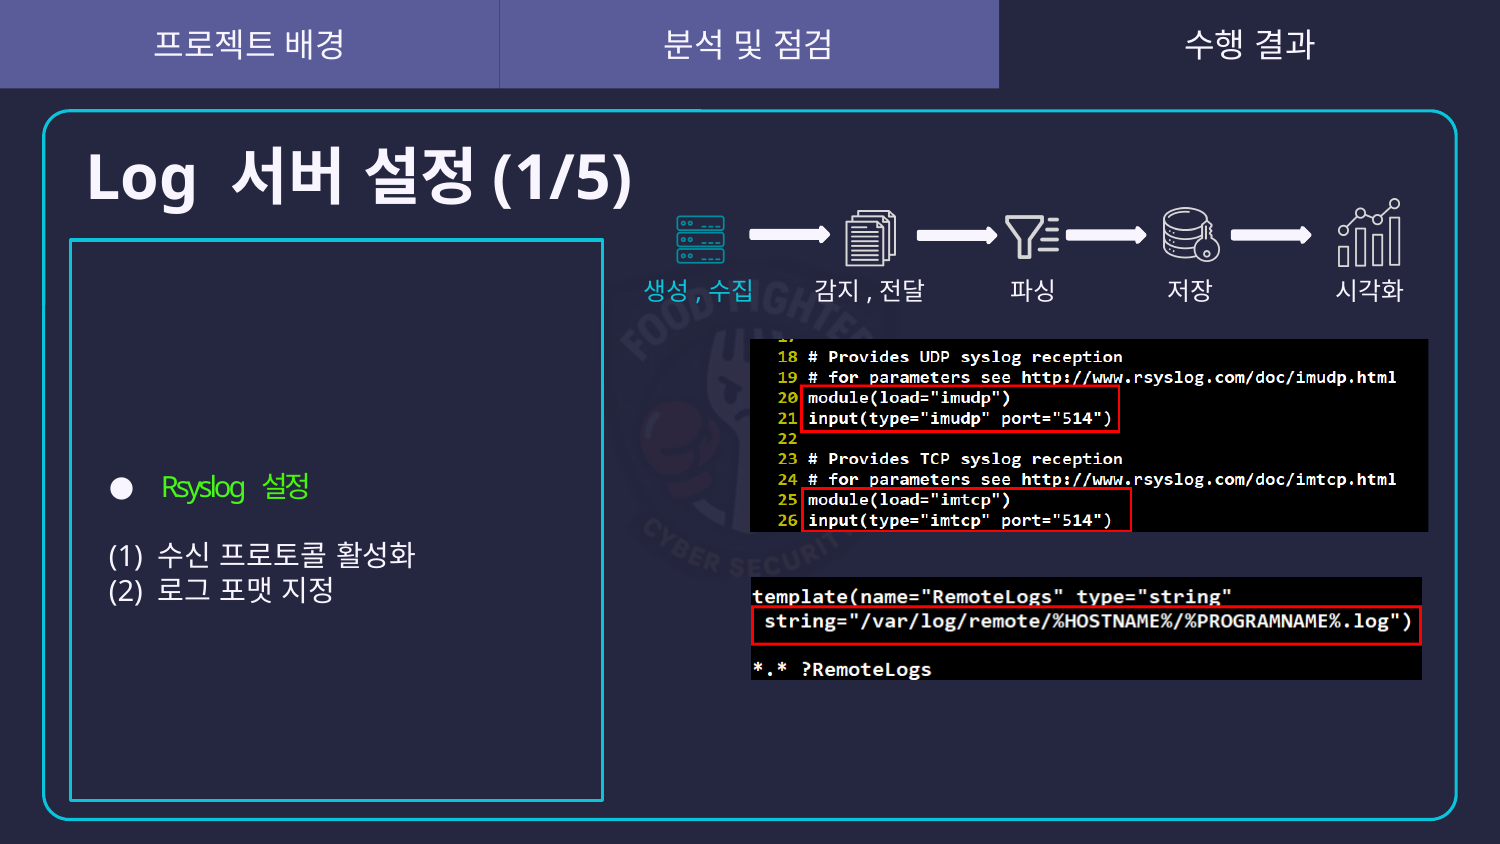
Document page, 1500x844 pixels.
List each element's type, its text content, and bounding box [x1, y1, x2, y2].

text_box [749, 225, 831, 244]
list Rsyslog 설정 (1) 수신 프로토콜 활성화 (2) 로그 포맷 지정 [69, 238, 604, 802]
title Log 서버 설정(1/5) [70, 127, 1430, 222]
text_box 저장 [1152, 267, 1229, 313]
text_box 감지,전달 [799, 267, 941, 313]
text_box [1066, 226, 1147, 244]
picture [749, 338, 1429, 532]
text_box 생성,수집 [628, 267, 770, 313]
text_box [916, 226, 996, 245]
picture [1001, 207, 1062, 267]
text_box 시각화 [1320, 267, 1420, 313]
picture [838, 208, 902, 267]
text_box 파싱 [995, 267, 1072, 313]
picture [751, 577, 1422, 680]
picture [673, 212, 728, 267]
picture [1334, 198, 1404, 267]
text_box [1230, 226, 1312, 244]
picture [1163, 207, 1220, 262]
